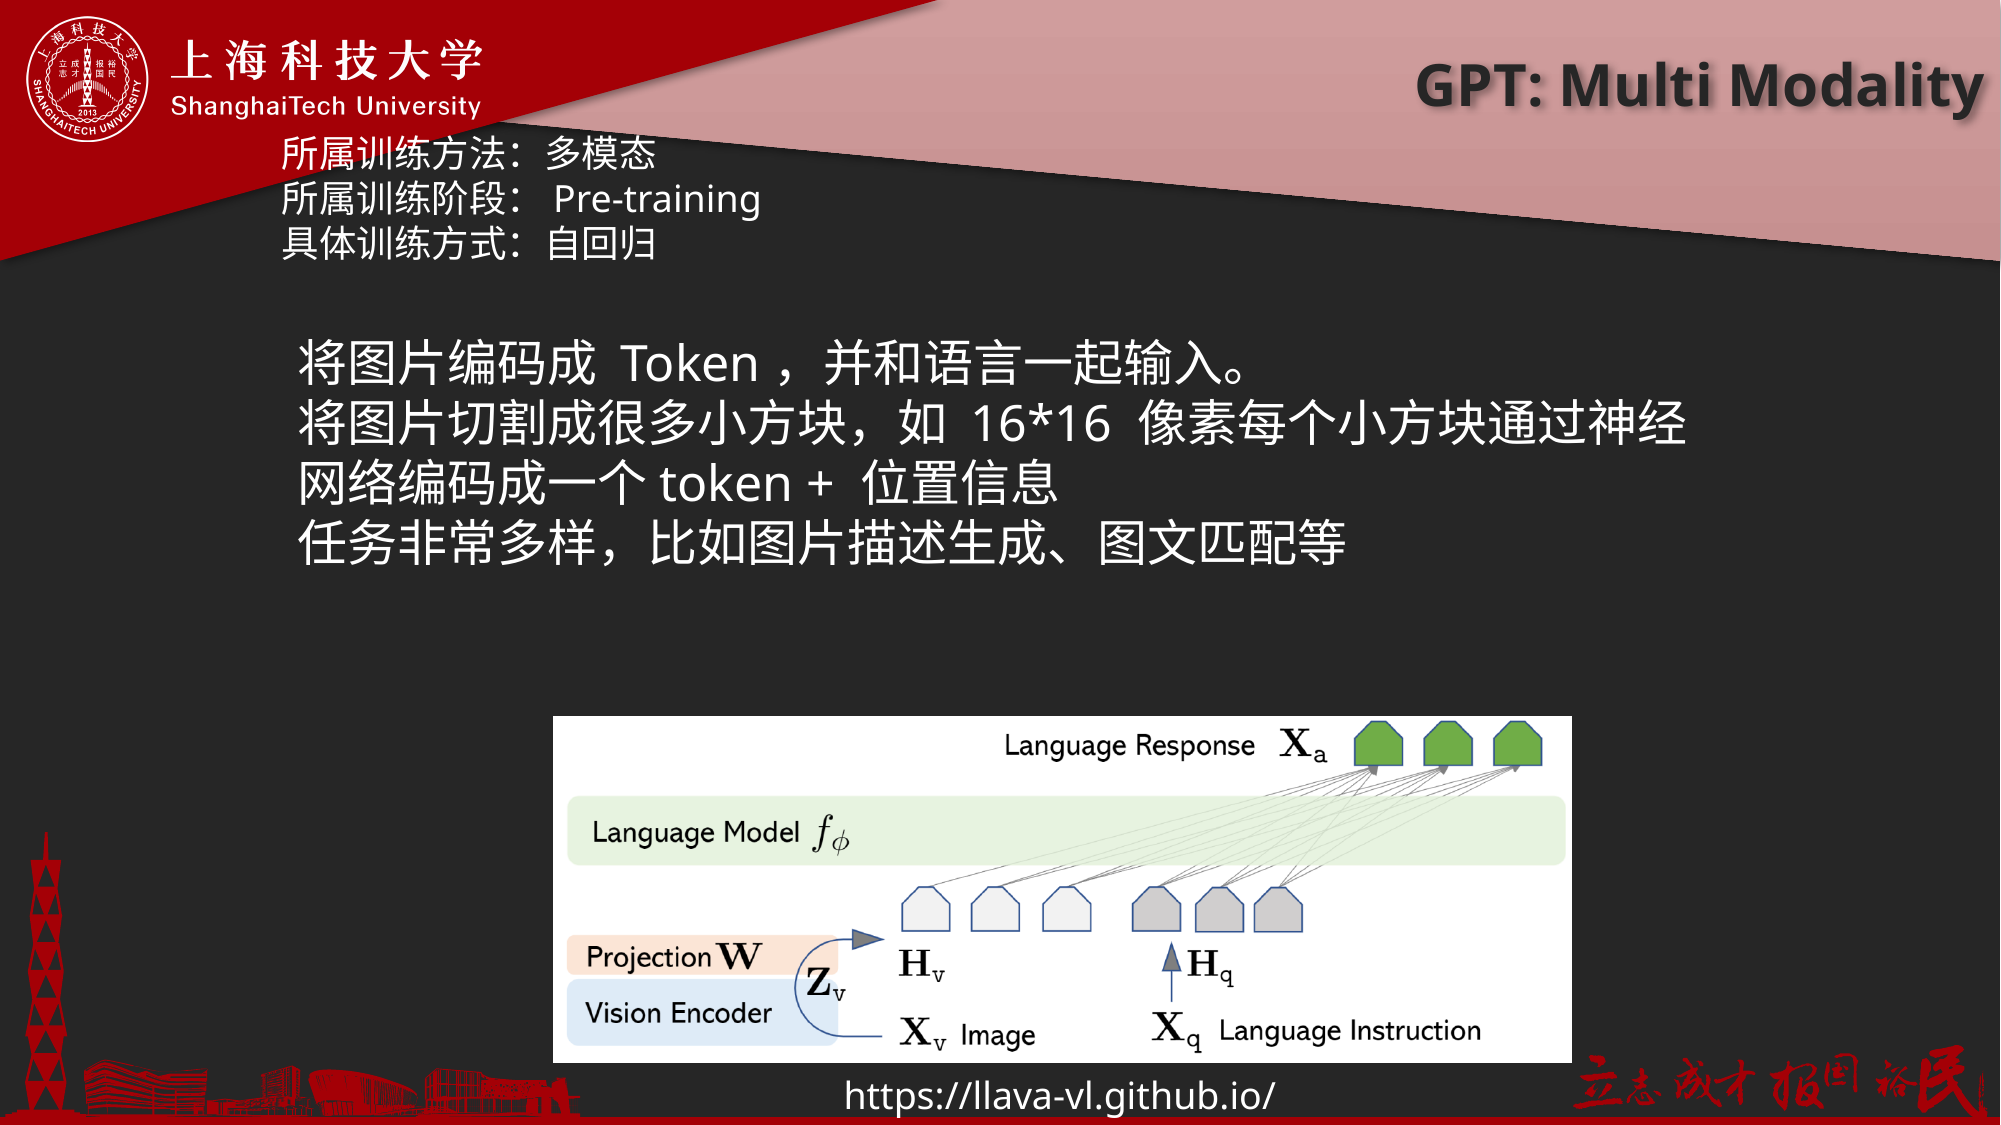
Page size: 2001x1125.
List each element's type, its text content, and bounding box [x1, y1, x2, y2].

text_box 将图片编码成 Token，并和语言一起输入。 将图片切割成很多小方块，如 16*16 像素每个小方块通过神经网络编码成一个token + 位置信息 任务非常多样，比如图片描述生成、图文匹配等 [282, 323, 1718, 701]
text_box https://llava-vl.github.io/ [828, 1064, 1496, 1125]
text_box 所属训练方法：多模态 所属训练阶段：Pre-training 具体训练方式：自回归 [266, 122, 1011, 281]
picture [553, 716, 1572, 1063]
title GPT: Multi Modality [275, 0, 2000, 196]
